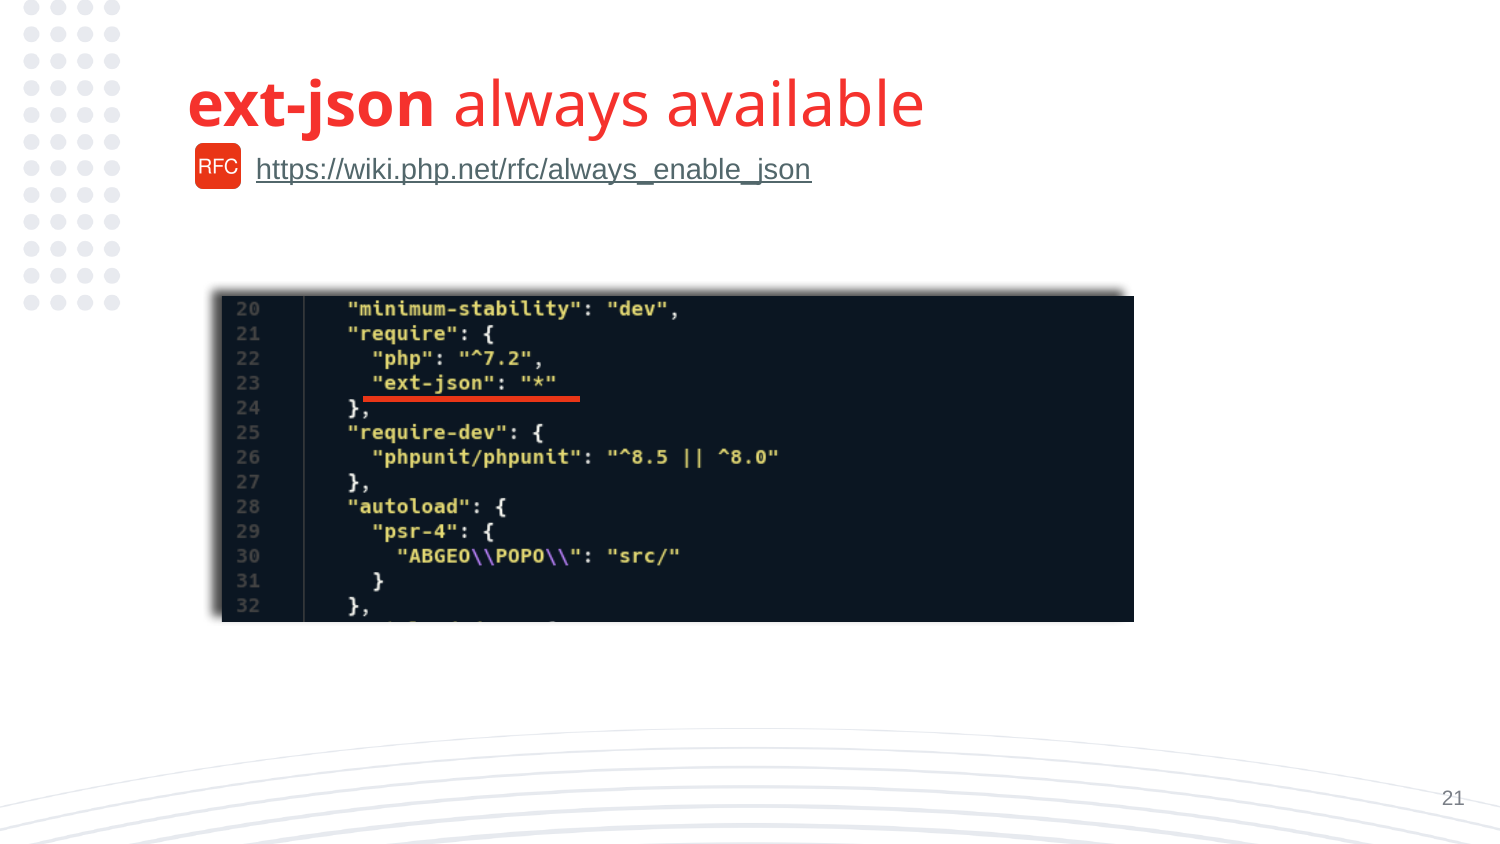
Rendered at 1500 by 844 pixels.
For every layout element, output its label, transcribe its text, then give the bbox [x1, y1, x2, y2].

text_box https://wiki.php.net/rfc/always_enable_json [240, 135, 1046, 197]
picture [0, 0, 1500, 844]
title ext-json always available [172, 49, 1390, 144]
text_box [221, 296, 1135, 623]
slide_number ‹#› [1389, 764, 1480, 830]
